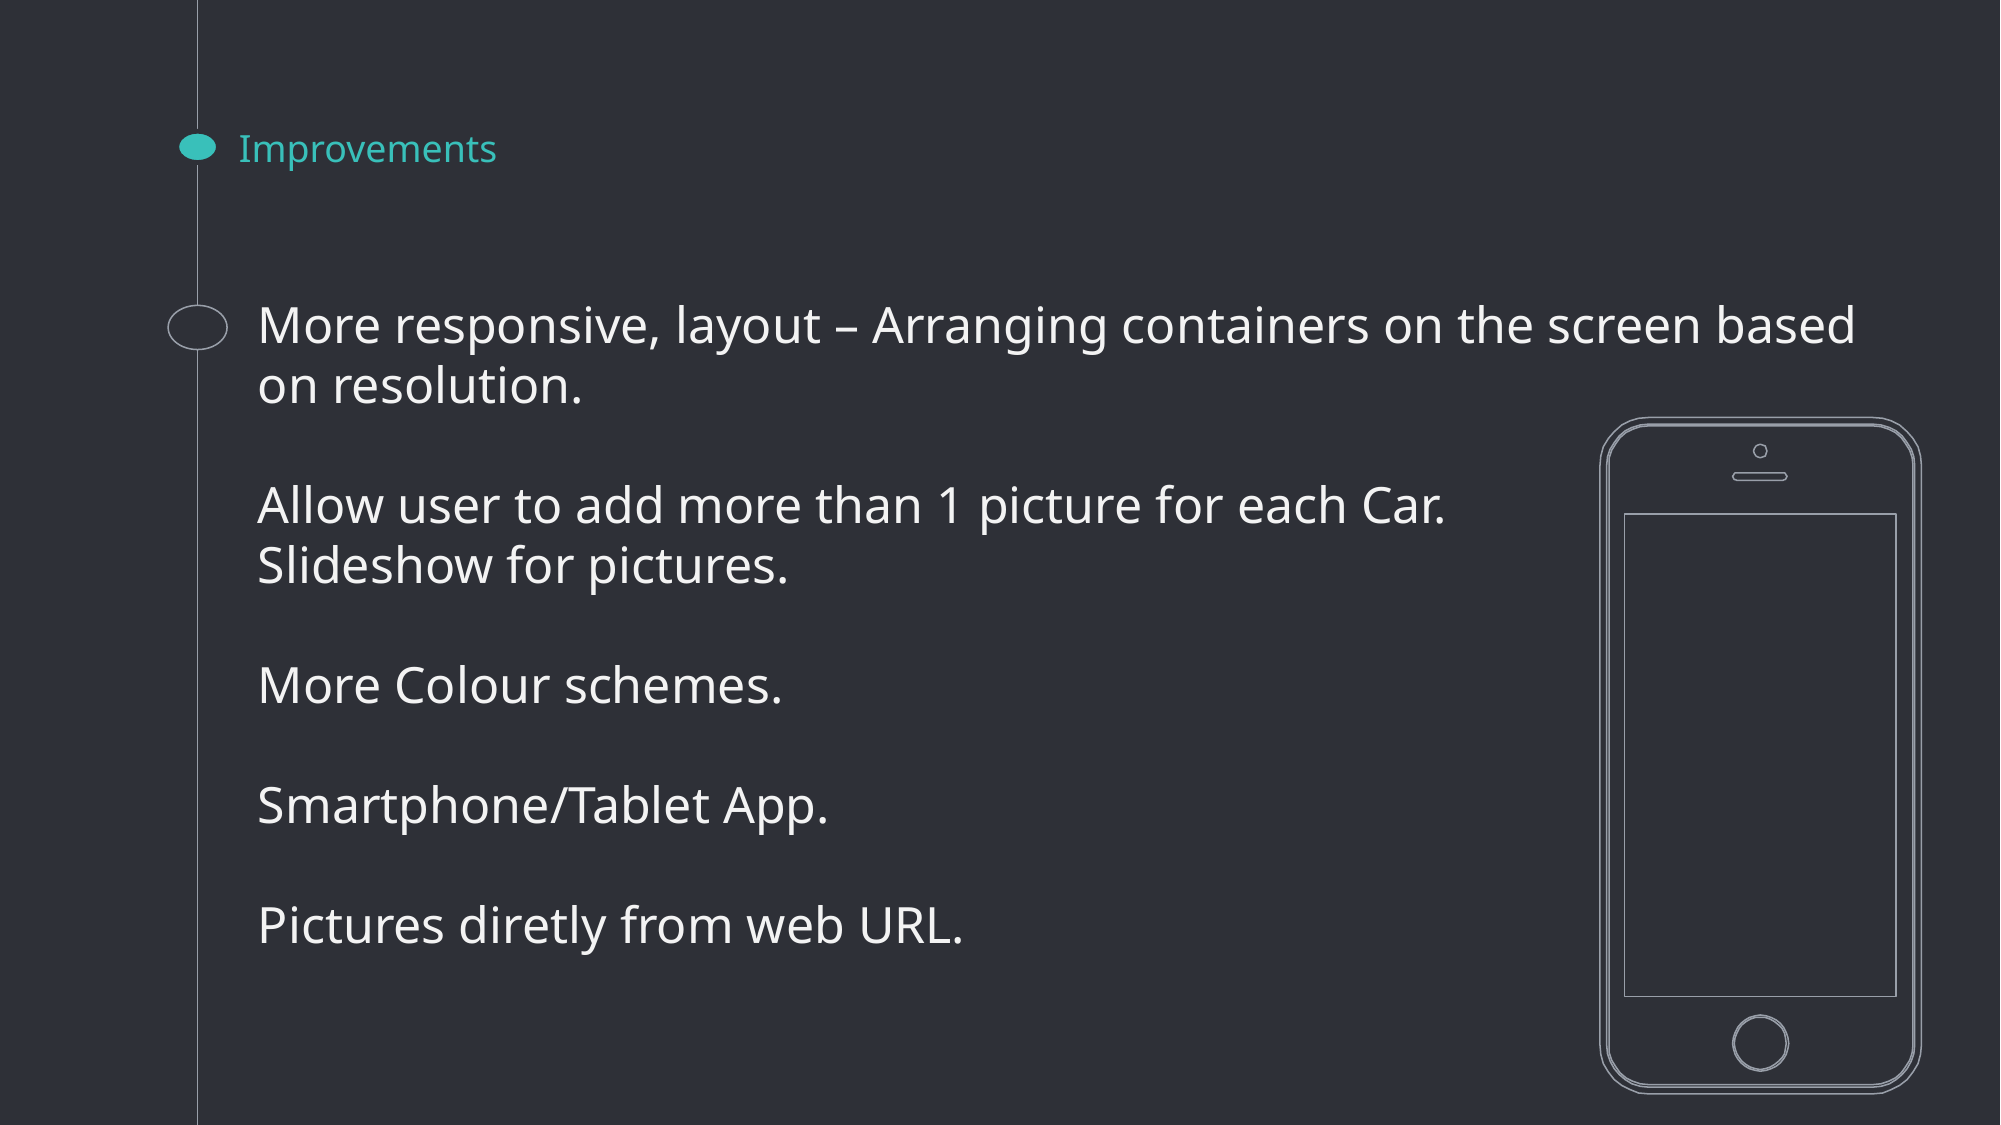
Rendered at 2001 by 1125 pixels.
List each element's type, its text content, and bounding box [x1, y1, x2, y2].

list More responsive, layout – Arranging containers on the screen based on resolution. Allow user to add more than 1 picture for each Car. Slideshow for pictures. More Colour schemes. Smartphone/Tablet App. Pictures diretly from web URL. [242, 279, 1922, 1094]
title Improvements [224, 109, 1349, 185]
text_box [1599, 417, 1922, 1094]
